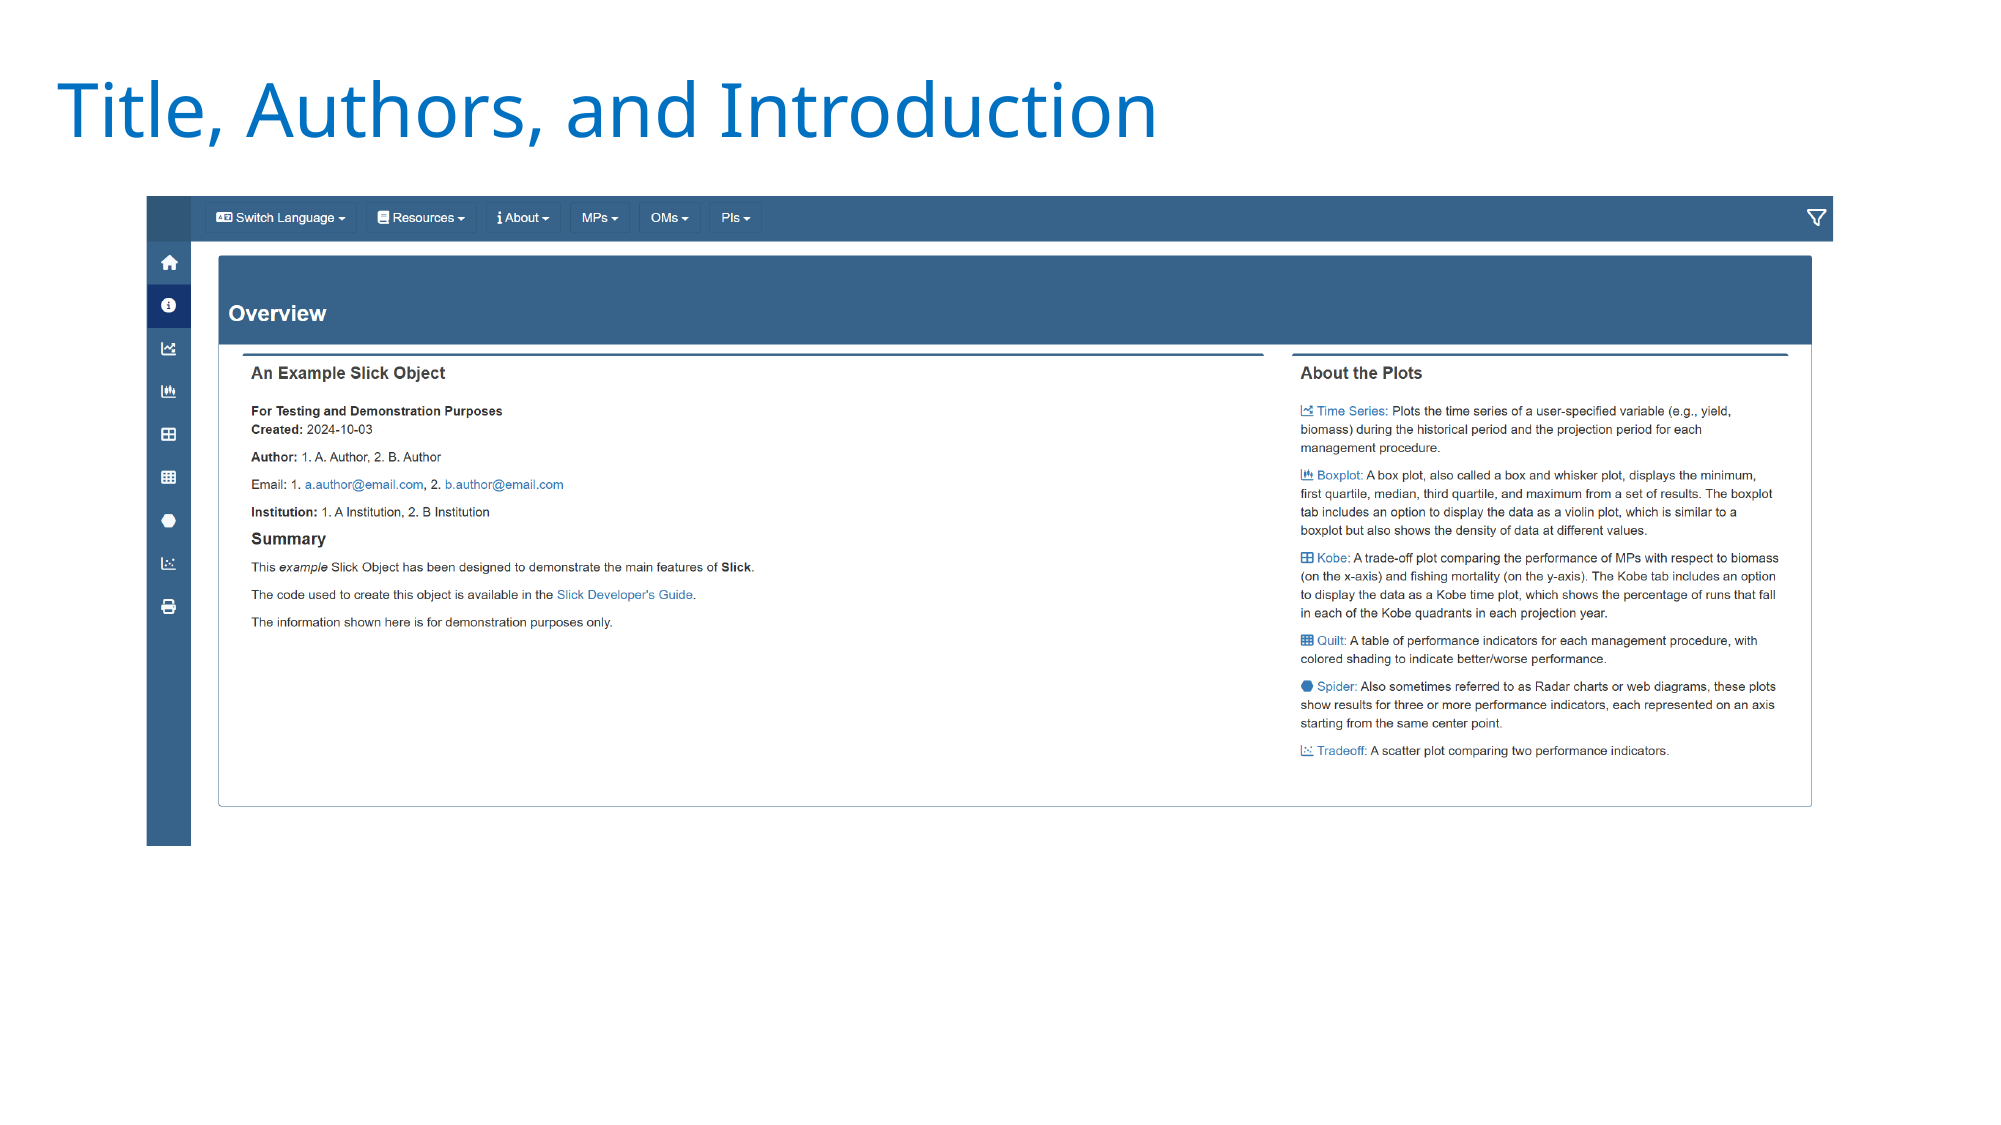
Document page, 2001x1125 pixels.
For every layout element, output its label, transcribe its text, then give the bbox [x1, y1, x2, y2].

text_box Title, Authors, and Introduction [42, 65, 1938, 169]
picture [146, 196, 1834, 847]
